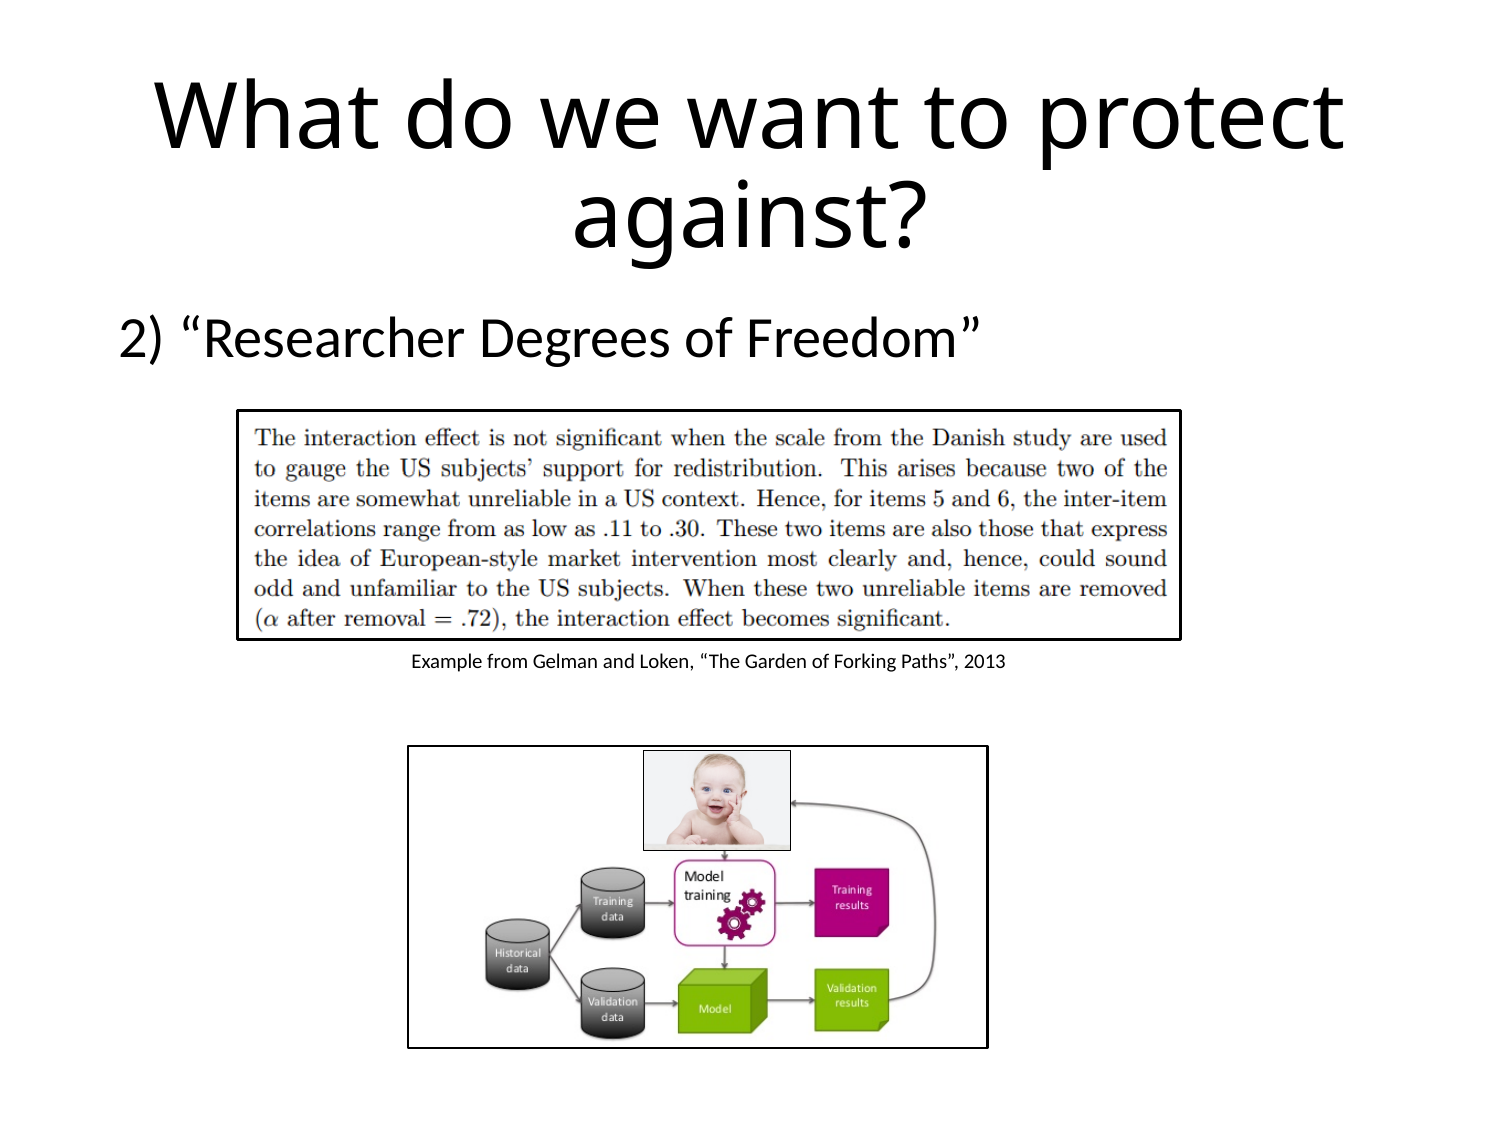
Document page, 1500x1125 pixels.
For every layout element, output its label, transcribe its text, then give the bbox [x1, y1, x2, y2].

text_box Example from Gelman and Loken, “The Garden of Forking Paths”, 2013 [396, 639, 1022, 680]
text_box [408, 747, 987, 1048]
list 2) “Researcher Degrees of Freedom” [103, 299, 1397, 1014]
picture [238, 411, 1179, 638]
title What do we want to protect against? [103, 59, 1397, 278]
